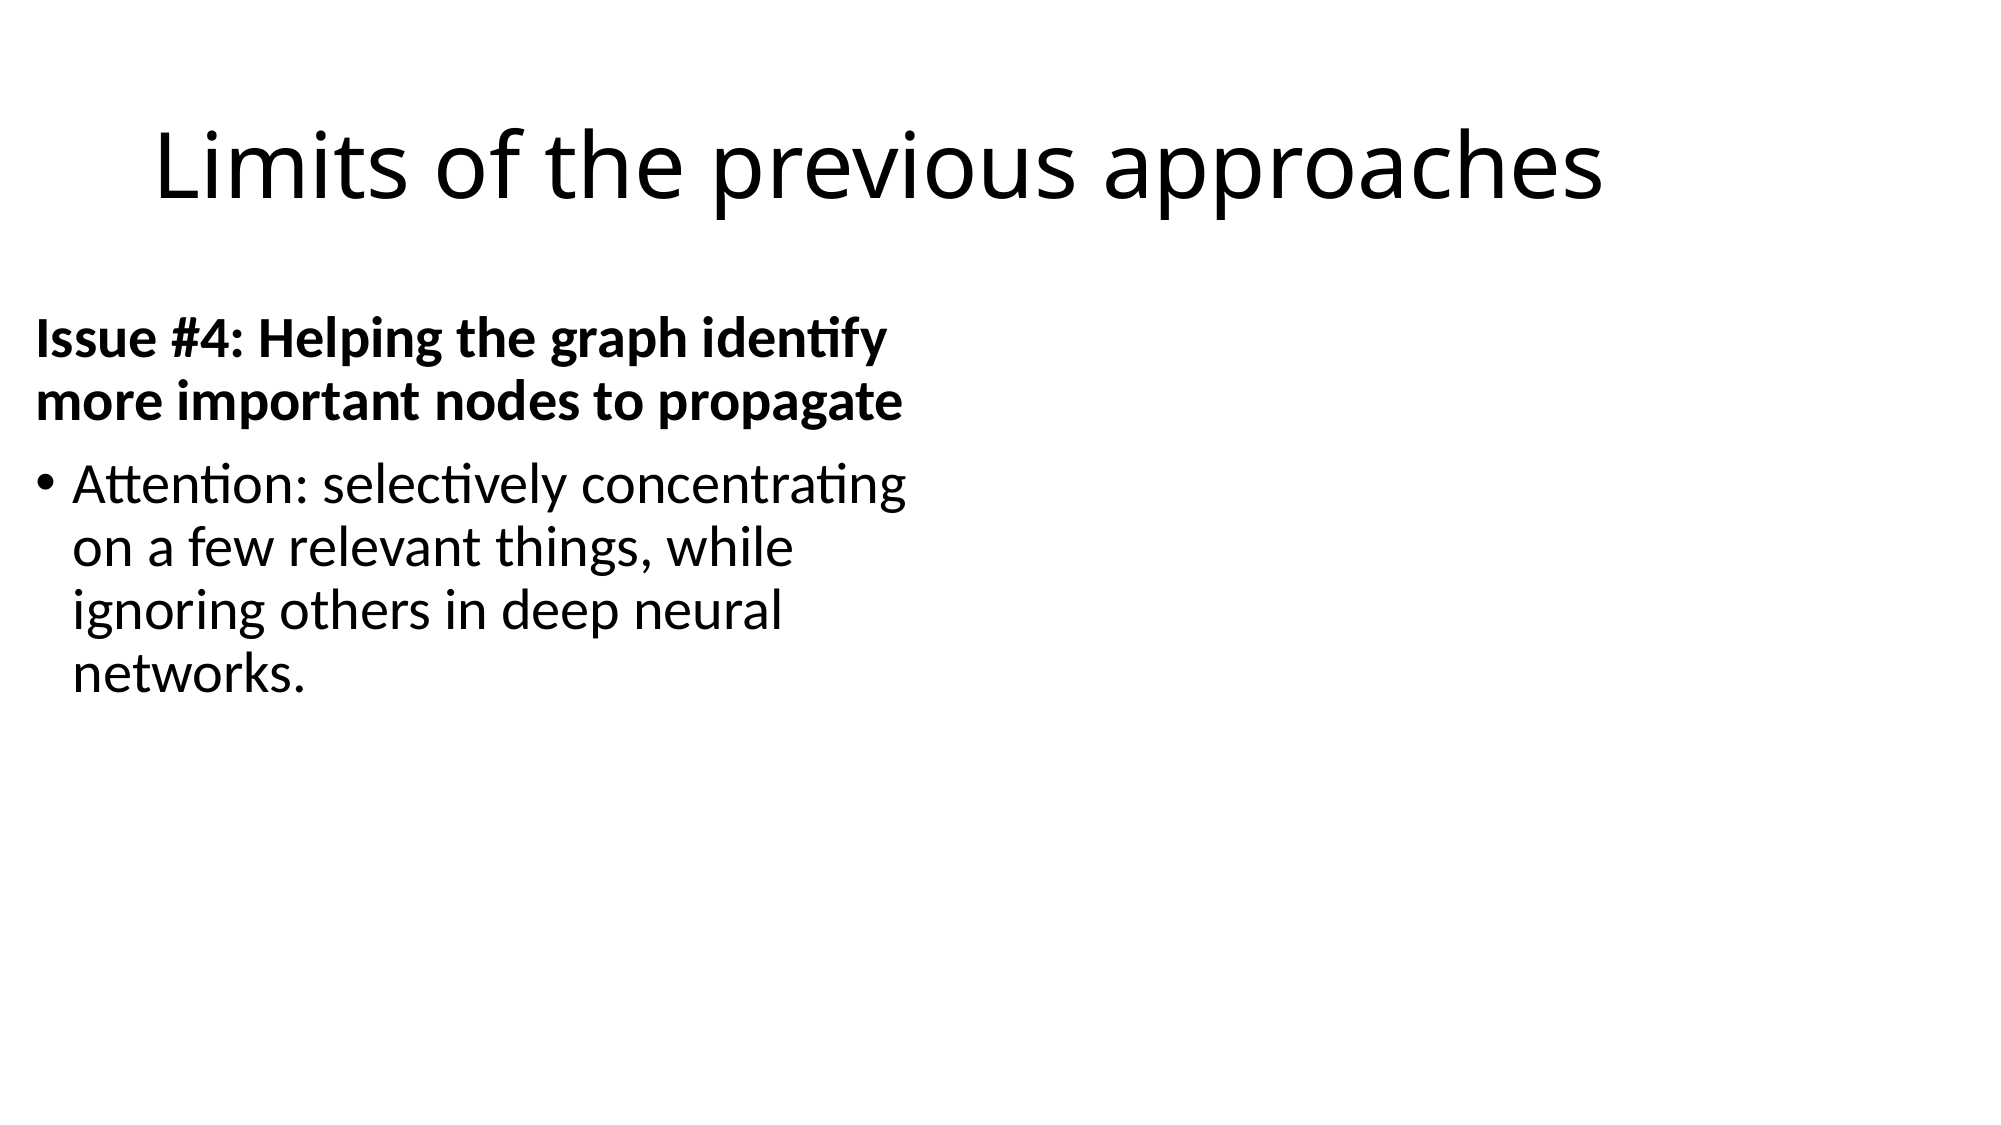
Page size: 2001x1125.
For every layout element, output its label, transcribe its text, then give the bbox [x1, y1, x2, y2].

title Limits of the previous approaches [137, 59, 1863, 278]
list Issue #4: Helping the graph identify more important nodes to propagate Attention: selectively concentrating on a few relevant things, while ignoring others in deep neural networks. [20, 299, 958, 1125]
